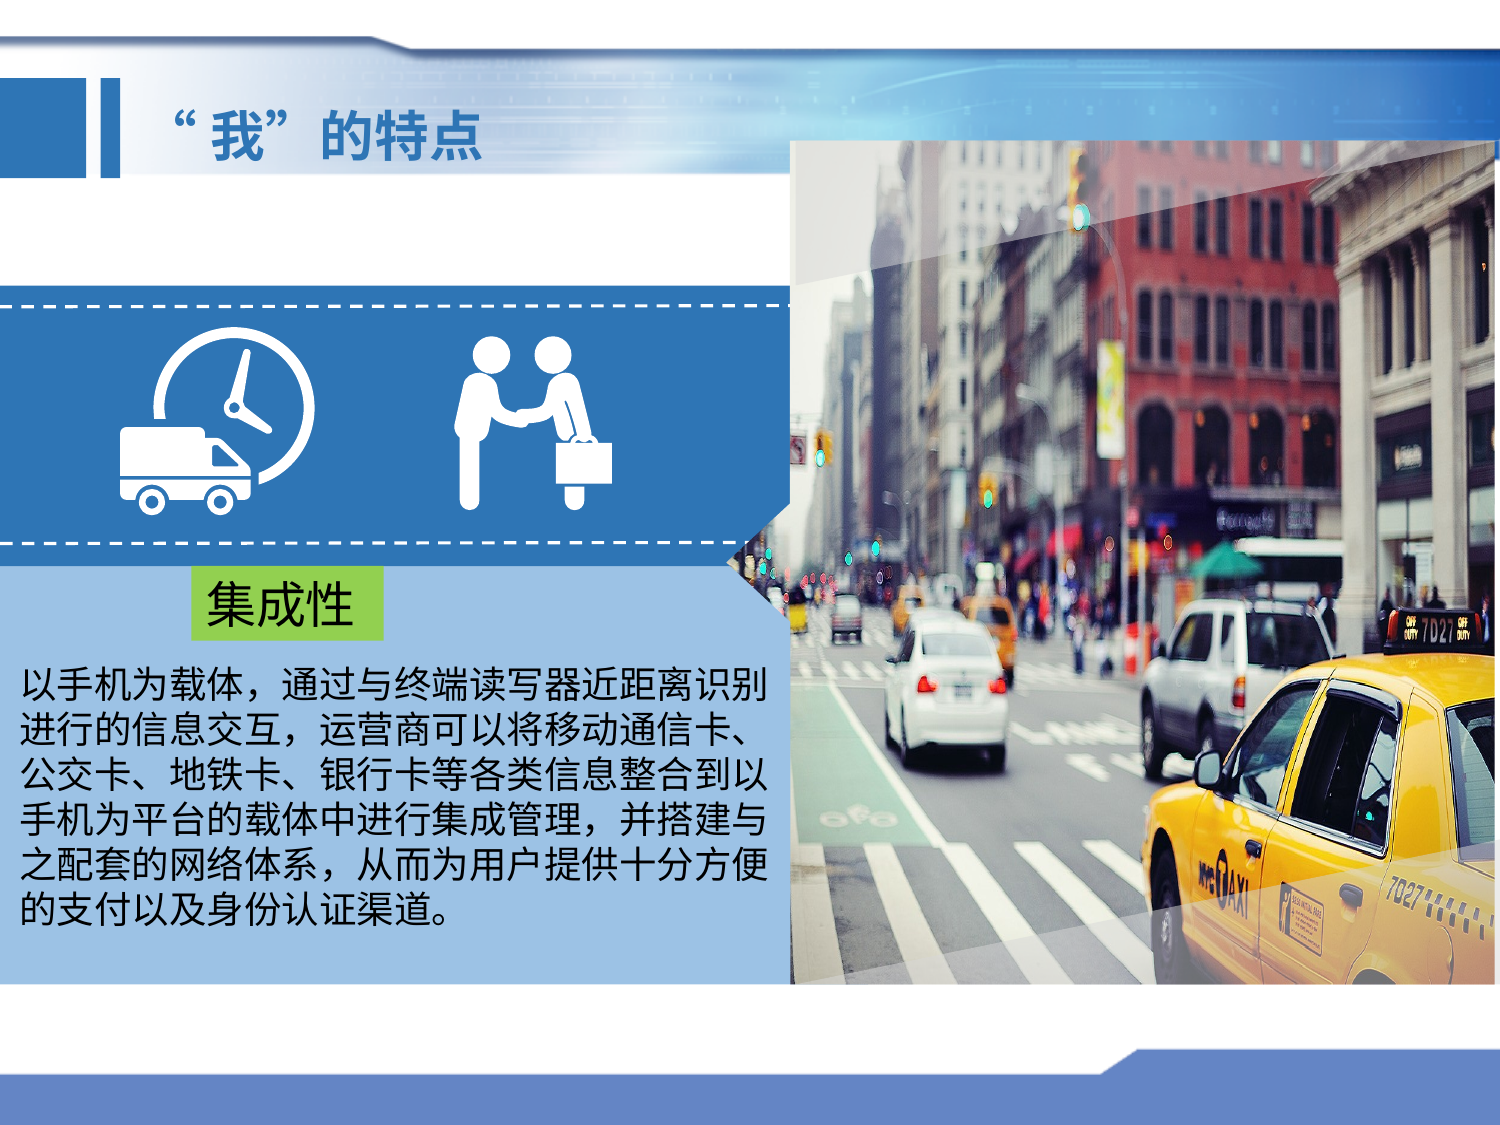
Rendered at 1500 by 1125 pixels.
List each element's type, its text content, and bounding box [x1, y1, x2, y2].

text_box 以手机为载体，通过与终端读写器近距离识别进行的信息交互，运营商可以将移动通信卡、公交卡、地铁卡、银行卡等各类信息整合到以手机为平台的载体中进行集成管理，并搭建与之配套的网络体系，从而为用户提供十分方便的支付以及身份认证渠道。 [4, 563, 809, 1036]
text_box [138, 488, 166, 516]
text_box [207, 488, 234, 516]
text_box [120, 479, 251, 500]
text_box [0, 77, 726, 195]
text_box [0, 285, 720, 567]
text_box [153, 327, 315, 485]
text_box [120, 427, 251, 476]
text_box [0, 567, 4, 985]
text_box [453, 336, 613, 511]
text_box 集成性 [191, 565, 384, 641]
picture [0, 0, 1500, 1125]
